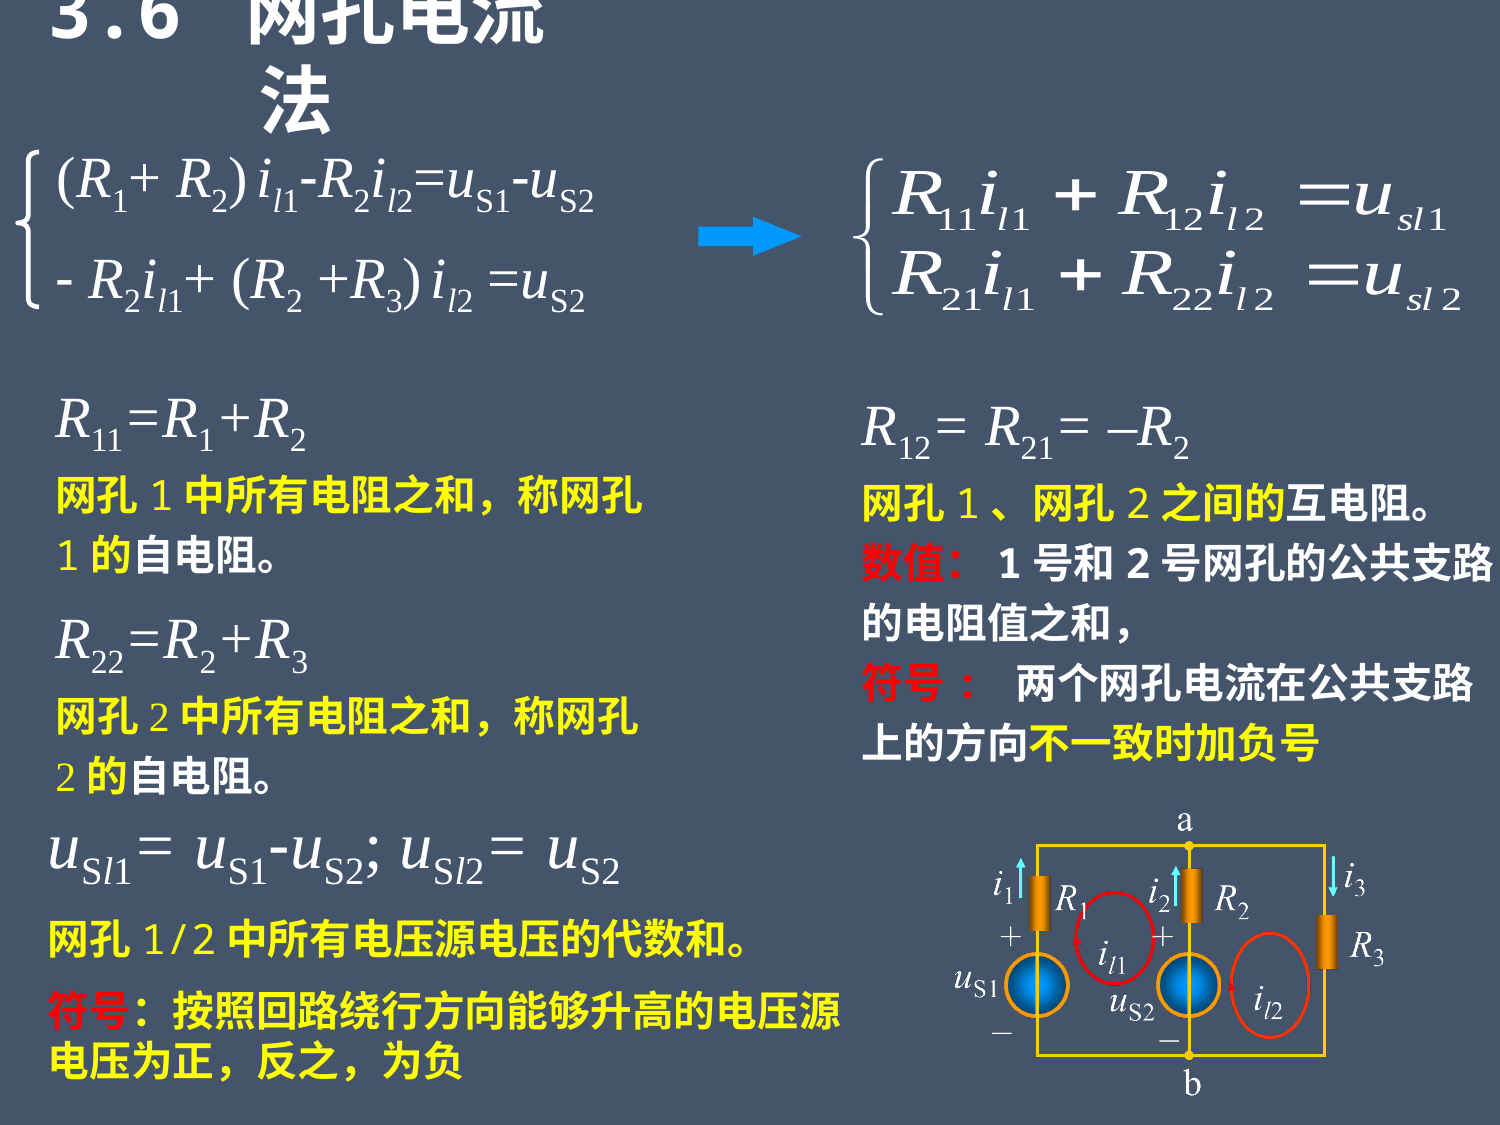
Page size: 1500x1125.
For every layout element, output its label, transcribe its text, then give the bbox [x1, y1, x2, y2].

text_box - R2il1+ (R2 +R3) il2 =uS2 [40, 232, 797, 327]
text_box [17, 152, 39, 307]
text_box R11=R1+R2 网孔1中所有电阻之和，称网孔1的自电阻。 [40, 355, 690, 586]
picture [930, 782, 1408, 1125]
text_box (R1+ R2) il1-R2il2=uS1-uS2 [42, 131, 798, 227]
text_box R12= R21= –R2 网孔1、网孔2之间的互电阻。 数值：1号和2号网孔的公共支路的电阻值之和， 符号: 两个网孔电流在公共支路上的方向不一致时加负号 [847, 363, 1500, 774]
text_box [698, 216, 802, 256]
text_box 3.6 网孔电流法 [0, 0, 593, 151]
text_box uSl1= uS1-uS2; uSl2= uS2 网孔1/2中所有电压源电压的代数和。 符号：按照回路绕行方向能够升高的电压源电压为正，反之，为负 [32, 794, 861, 1092]
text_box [836, 145, 1477, 327]
text_box R22=R2+R3 网孔2中所有电阻之和，称网孔2的自电阻。 [40, 577, 663, 794]
